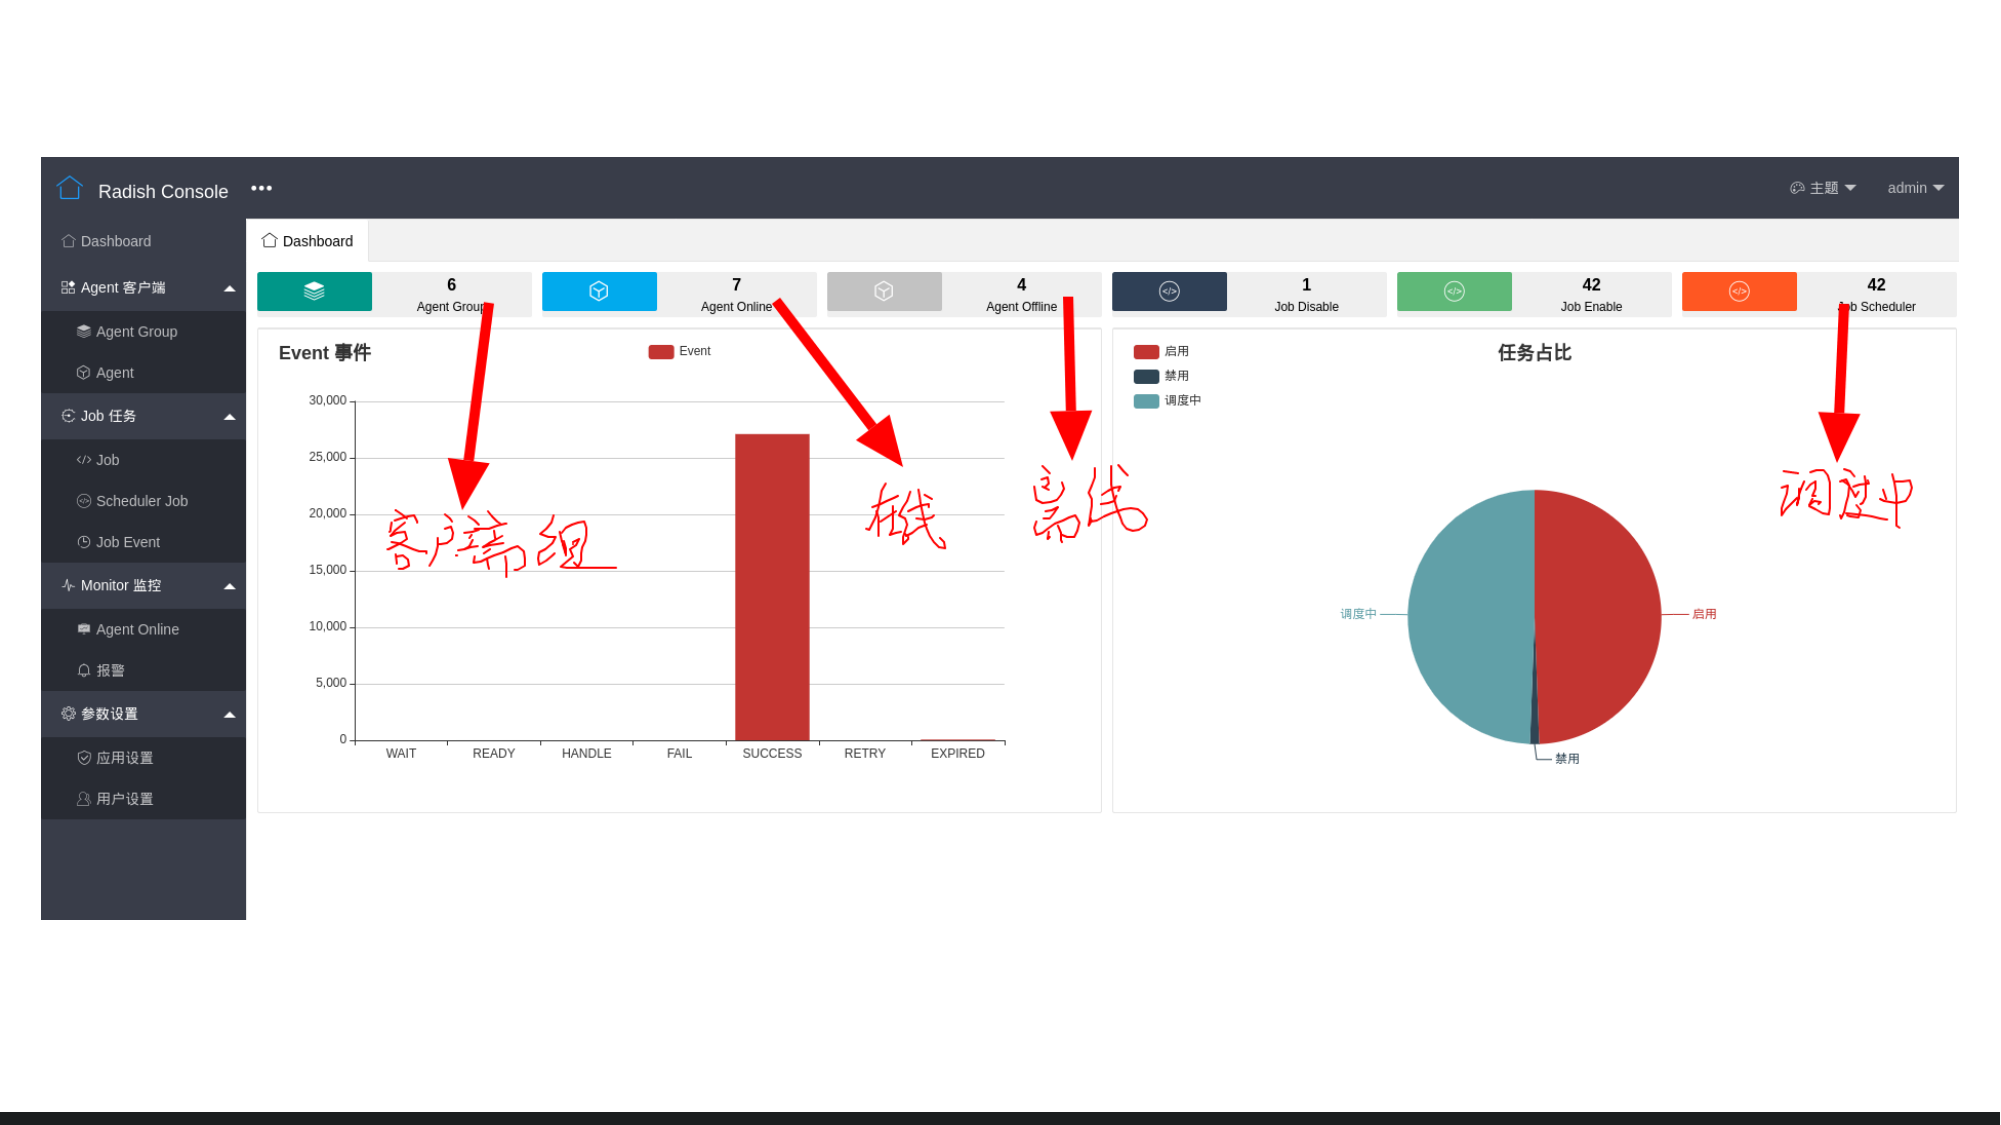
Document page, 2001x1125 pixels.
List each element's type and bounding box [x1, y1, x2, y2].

picture [41, 157, 1959, 920]
